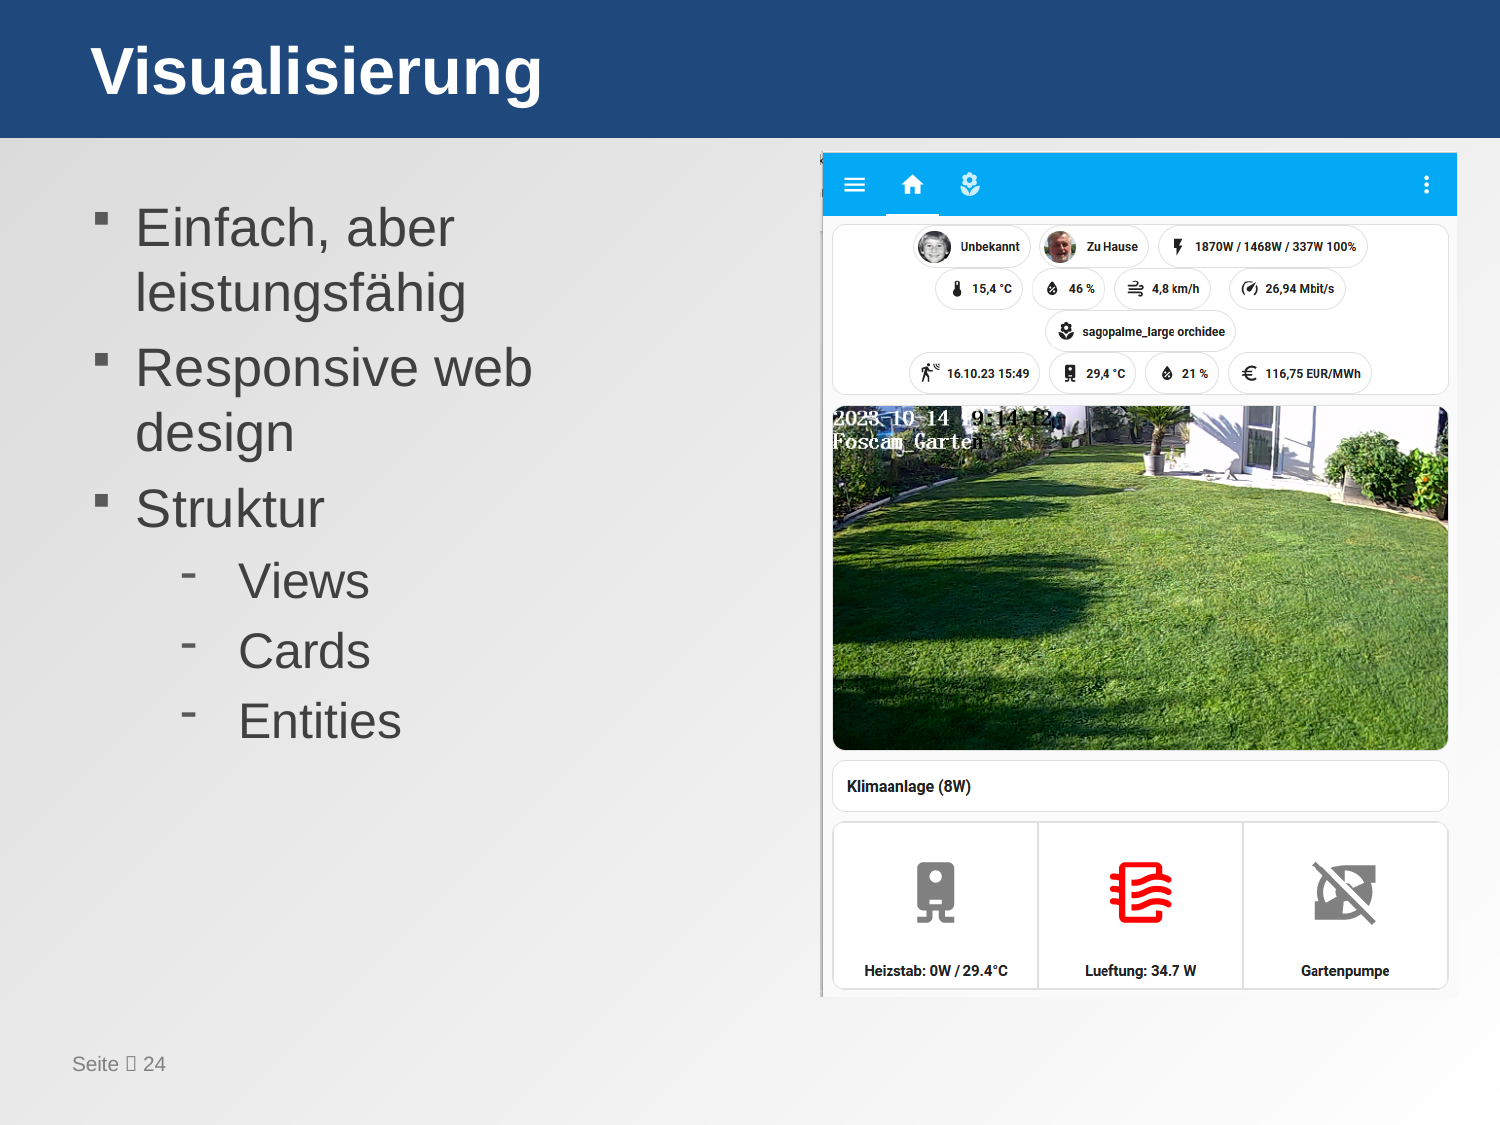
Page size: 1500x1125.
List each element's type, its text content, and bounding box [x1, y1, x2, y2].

picture [963, 173, 976, 187]
title Visualisierung [75, 20, 1425, 208]
picture [904, 176, 921, 193]
picture [961, 187, 979, 195]
picture [820, 151, 1457, 997]
list Einfach, aber leistungsfähig Responsive web design Struktur Views Cards Entities [76, 184, 658, 941]
